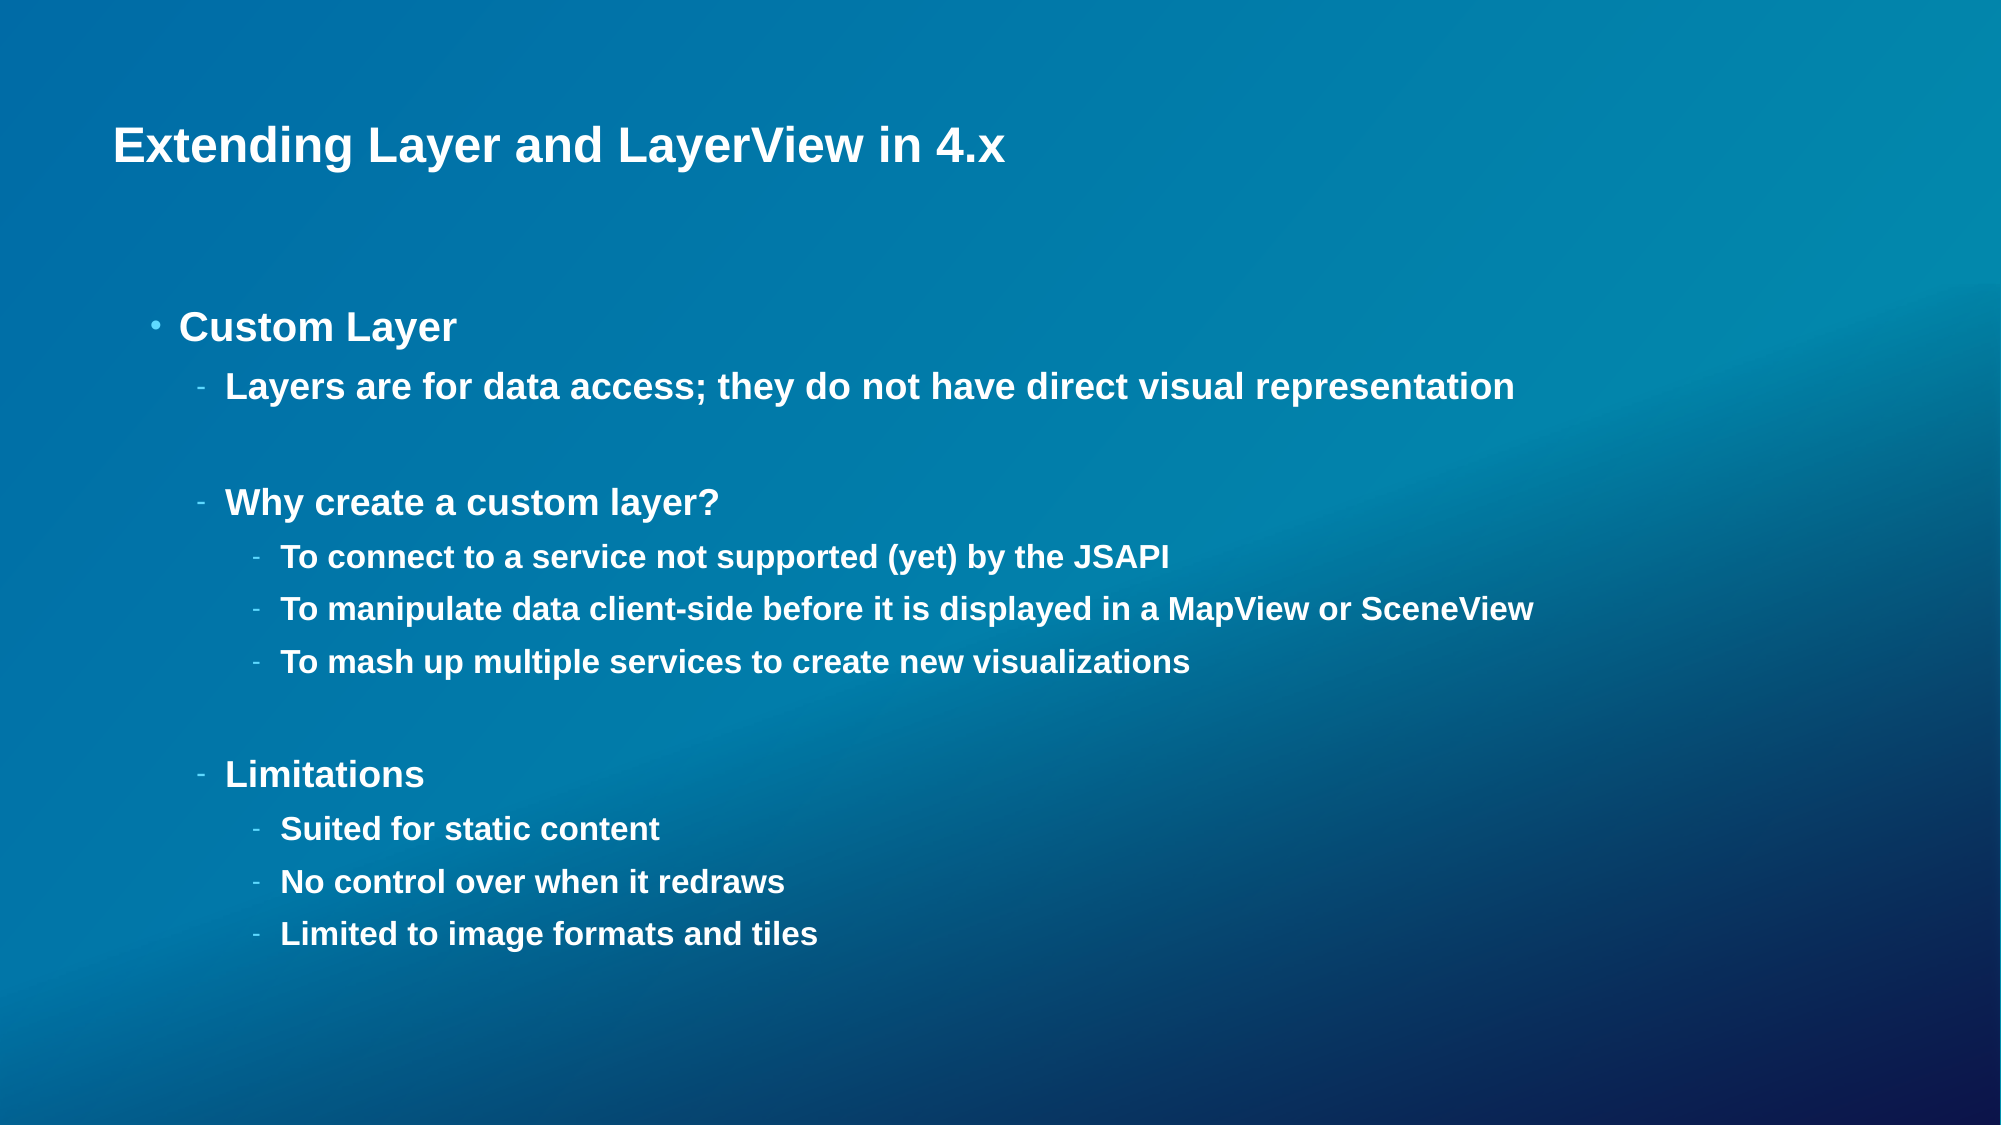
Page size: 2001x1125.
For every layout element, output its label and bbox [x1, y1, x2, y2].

text_box [0, 0, 2000, 1125]
